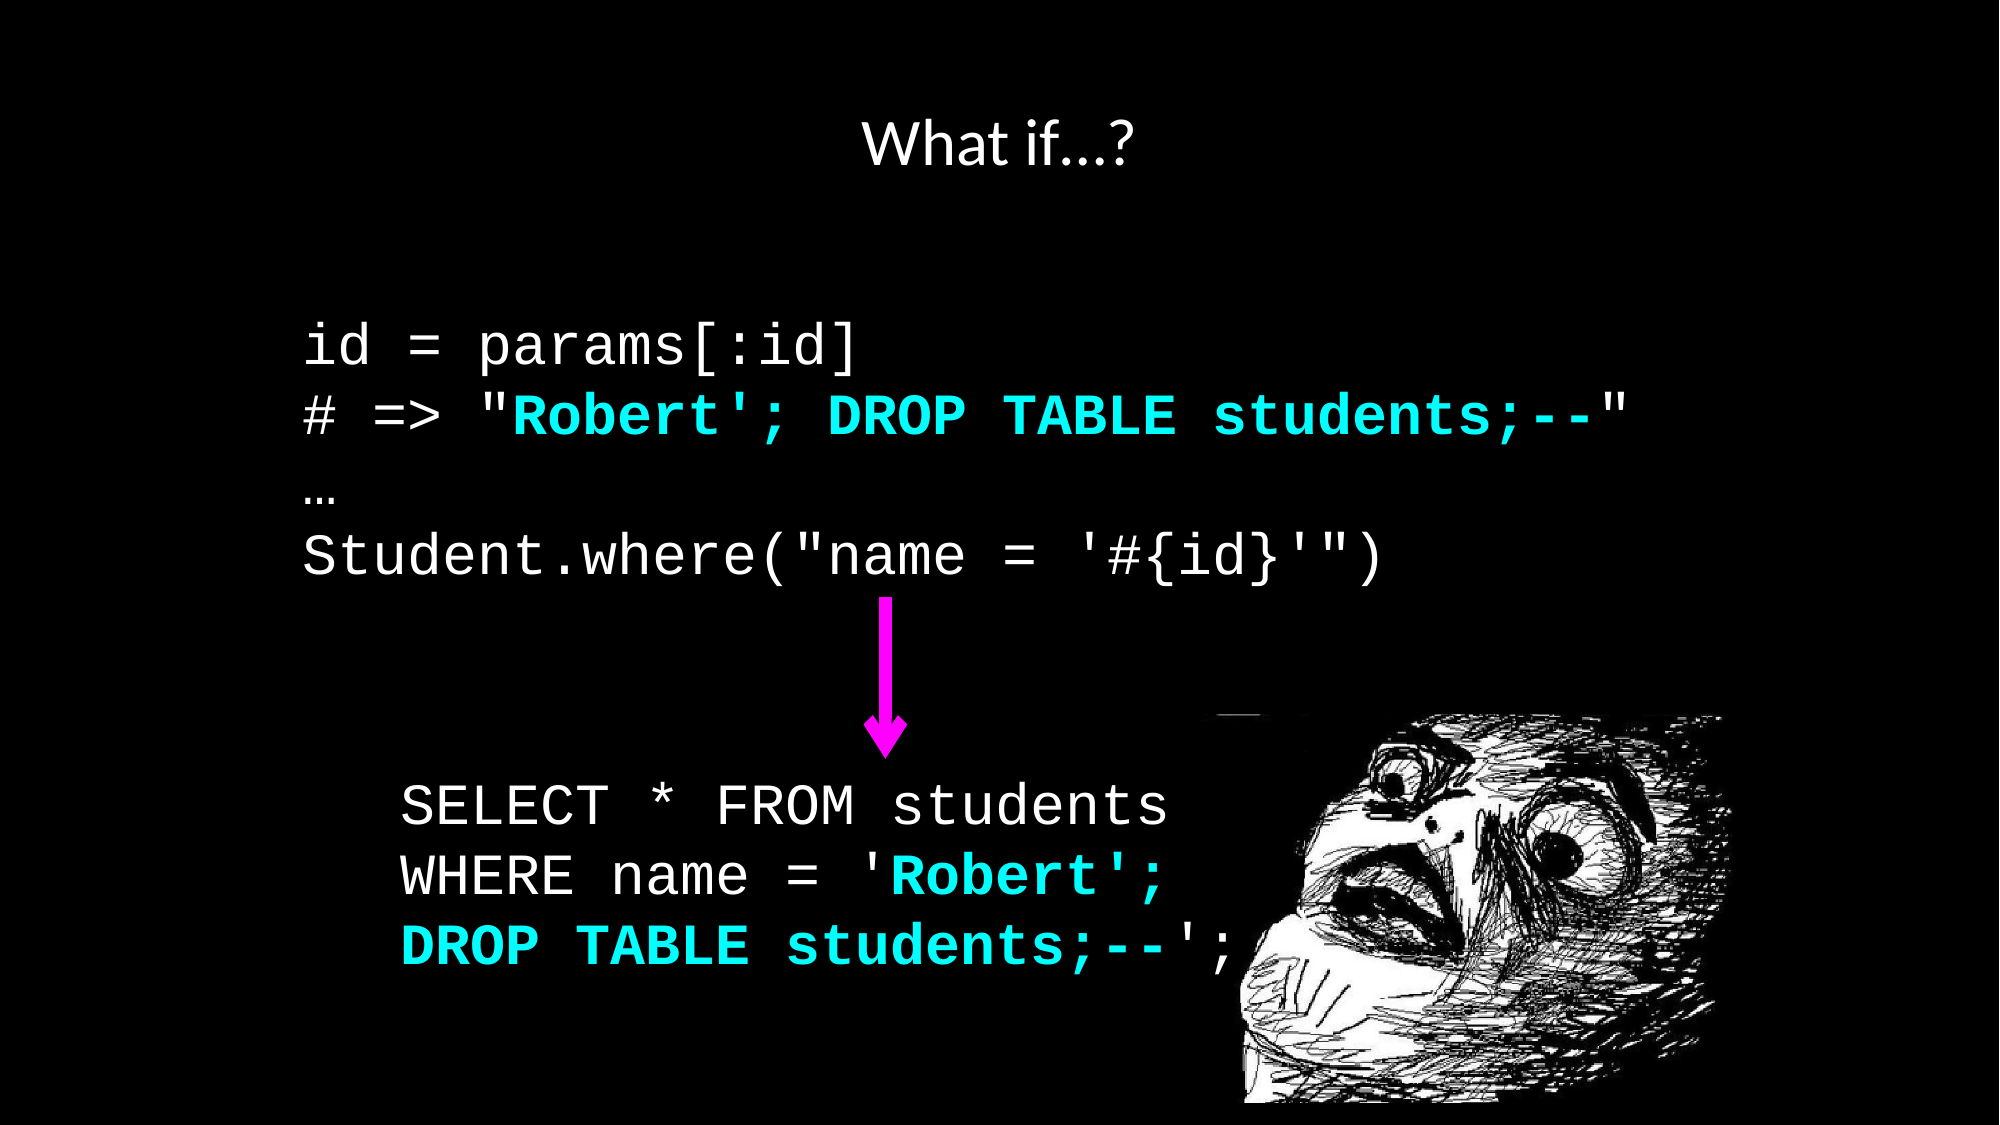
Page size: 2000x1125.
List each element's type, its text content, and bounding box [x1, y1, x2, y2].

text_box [385, 596, 1750, 1103]
title What if…? [99, 45, 1900, 233]
text_box id = params[:id] # => "Robert'; DROP TABLE students;--" … Student.where("name = '#{id}'") [287, 298, 1816, 594]
